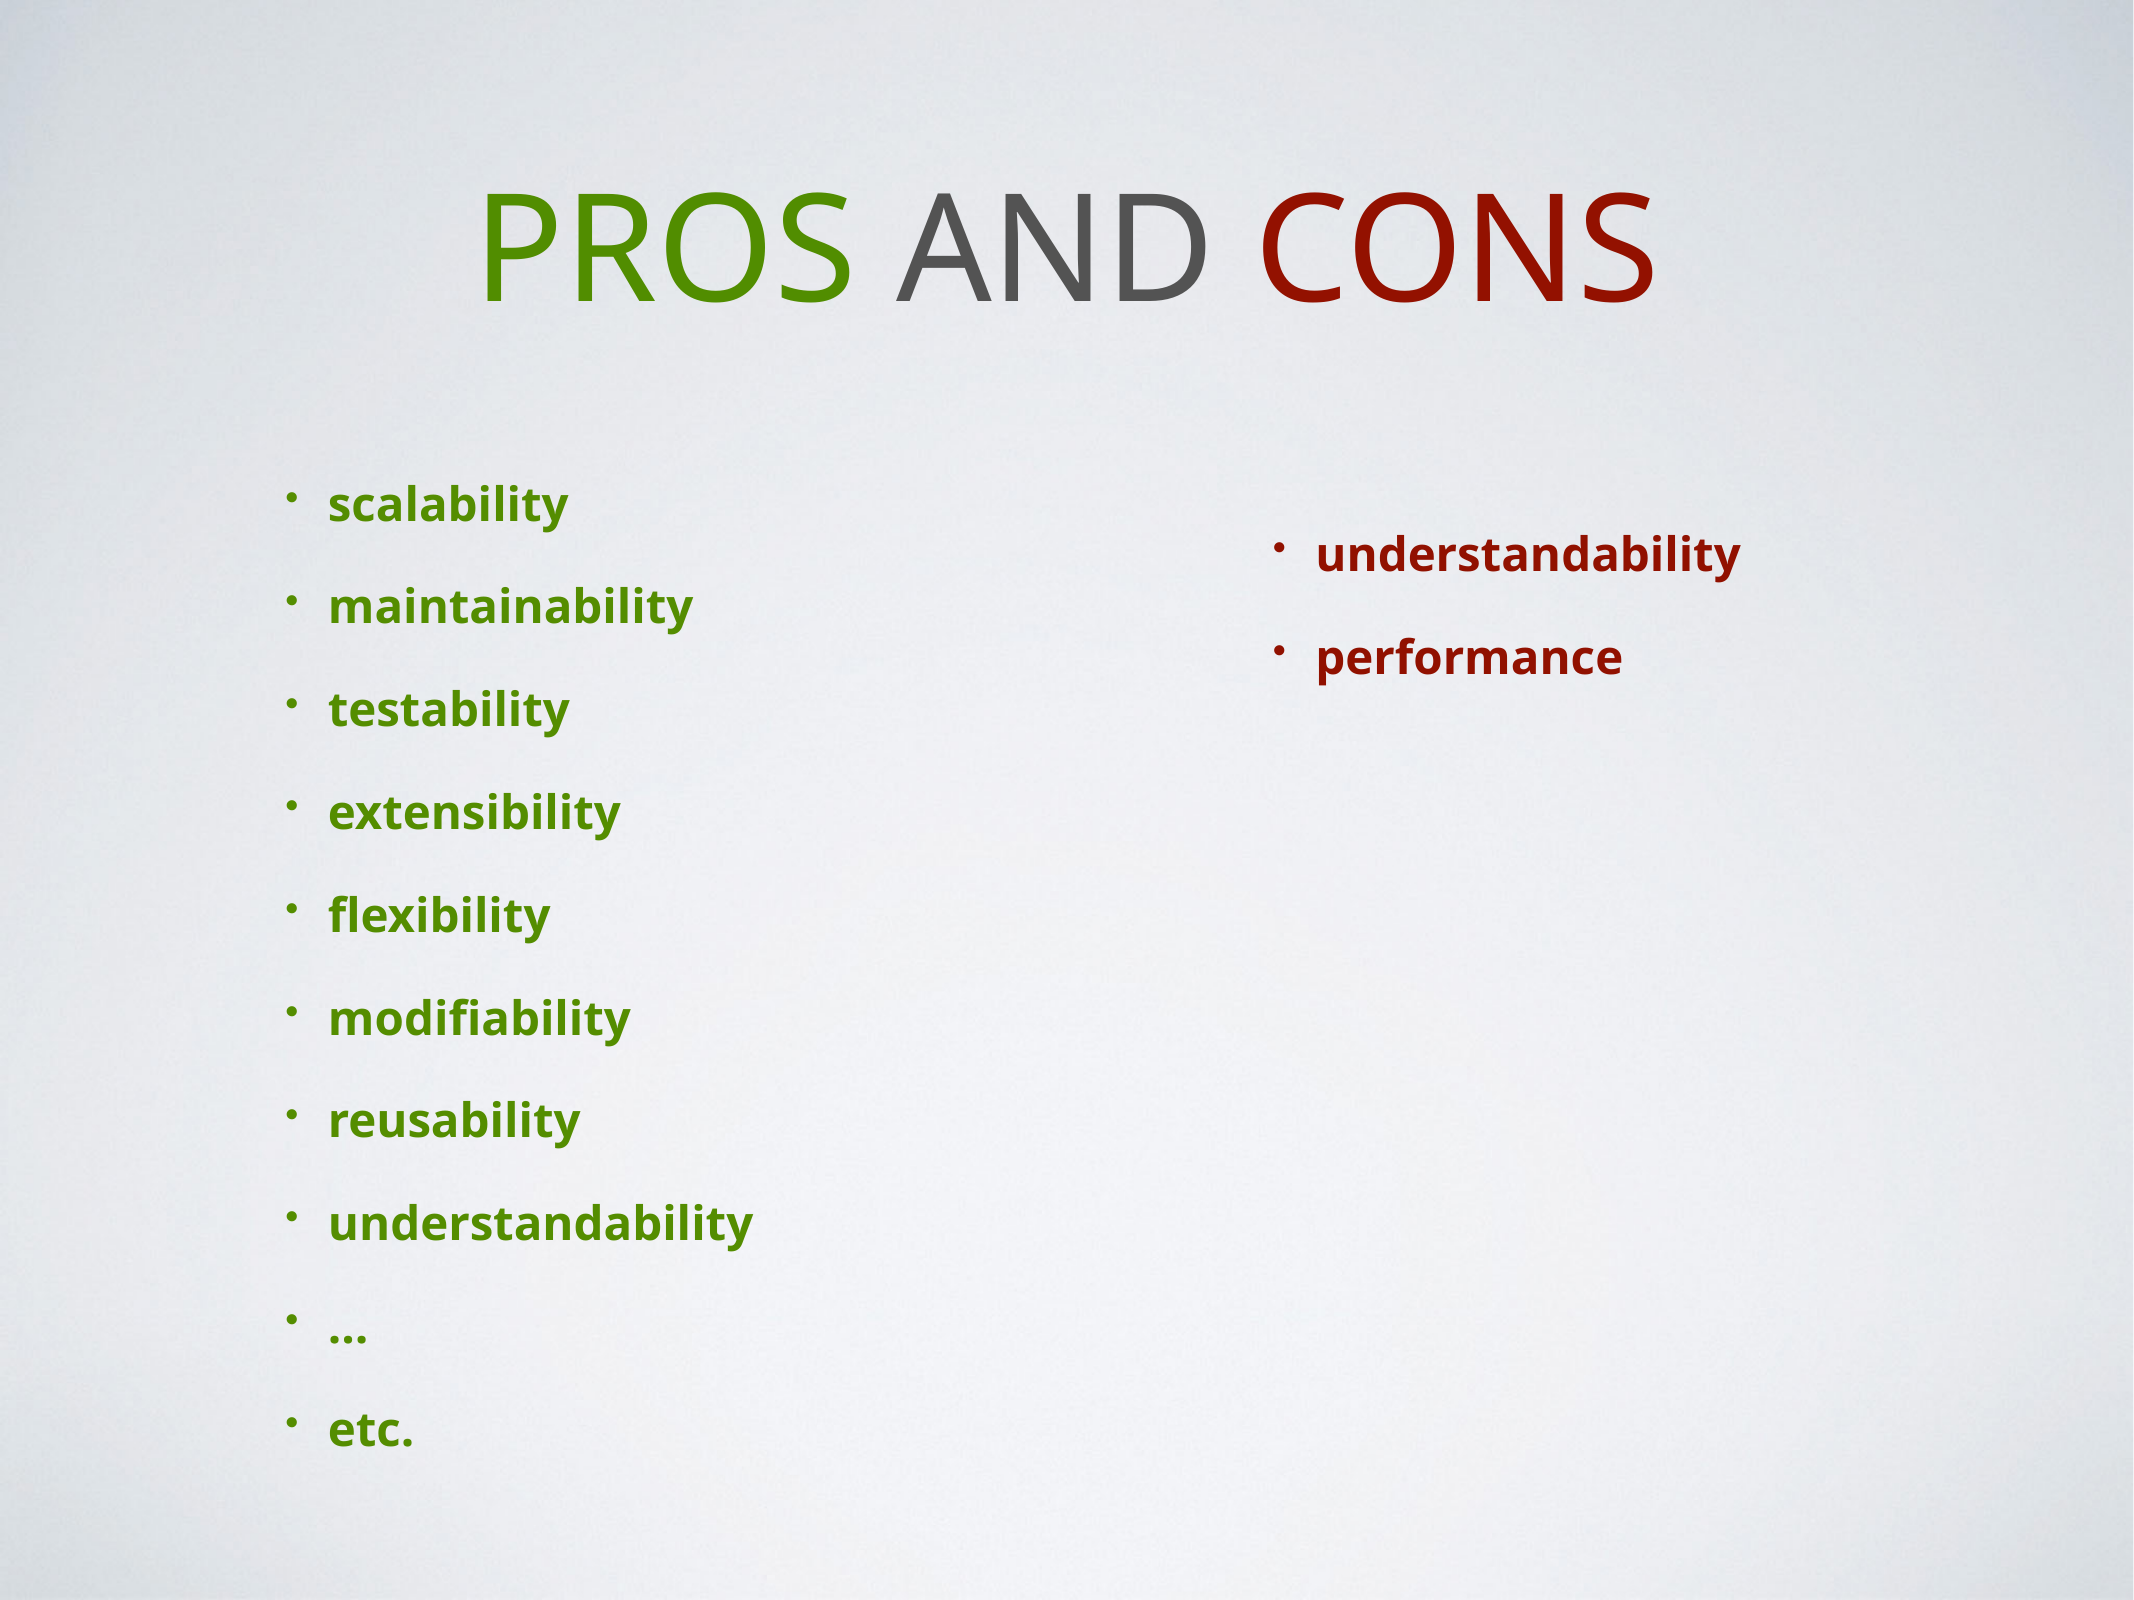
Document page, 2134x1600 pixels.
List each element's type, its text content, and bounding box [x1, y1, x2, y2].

list scalability maintainability testability extensibility flexibility modifiability reusability understandability … etc. [284, 447, 953, 1482]
picture [0, 0, 2134, 1600]
text_box understandability performance [1272, 446, 1940, 1481]
title pros and cons [57, 41, 2076, 443]
